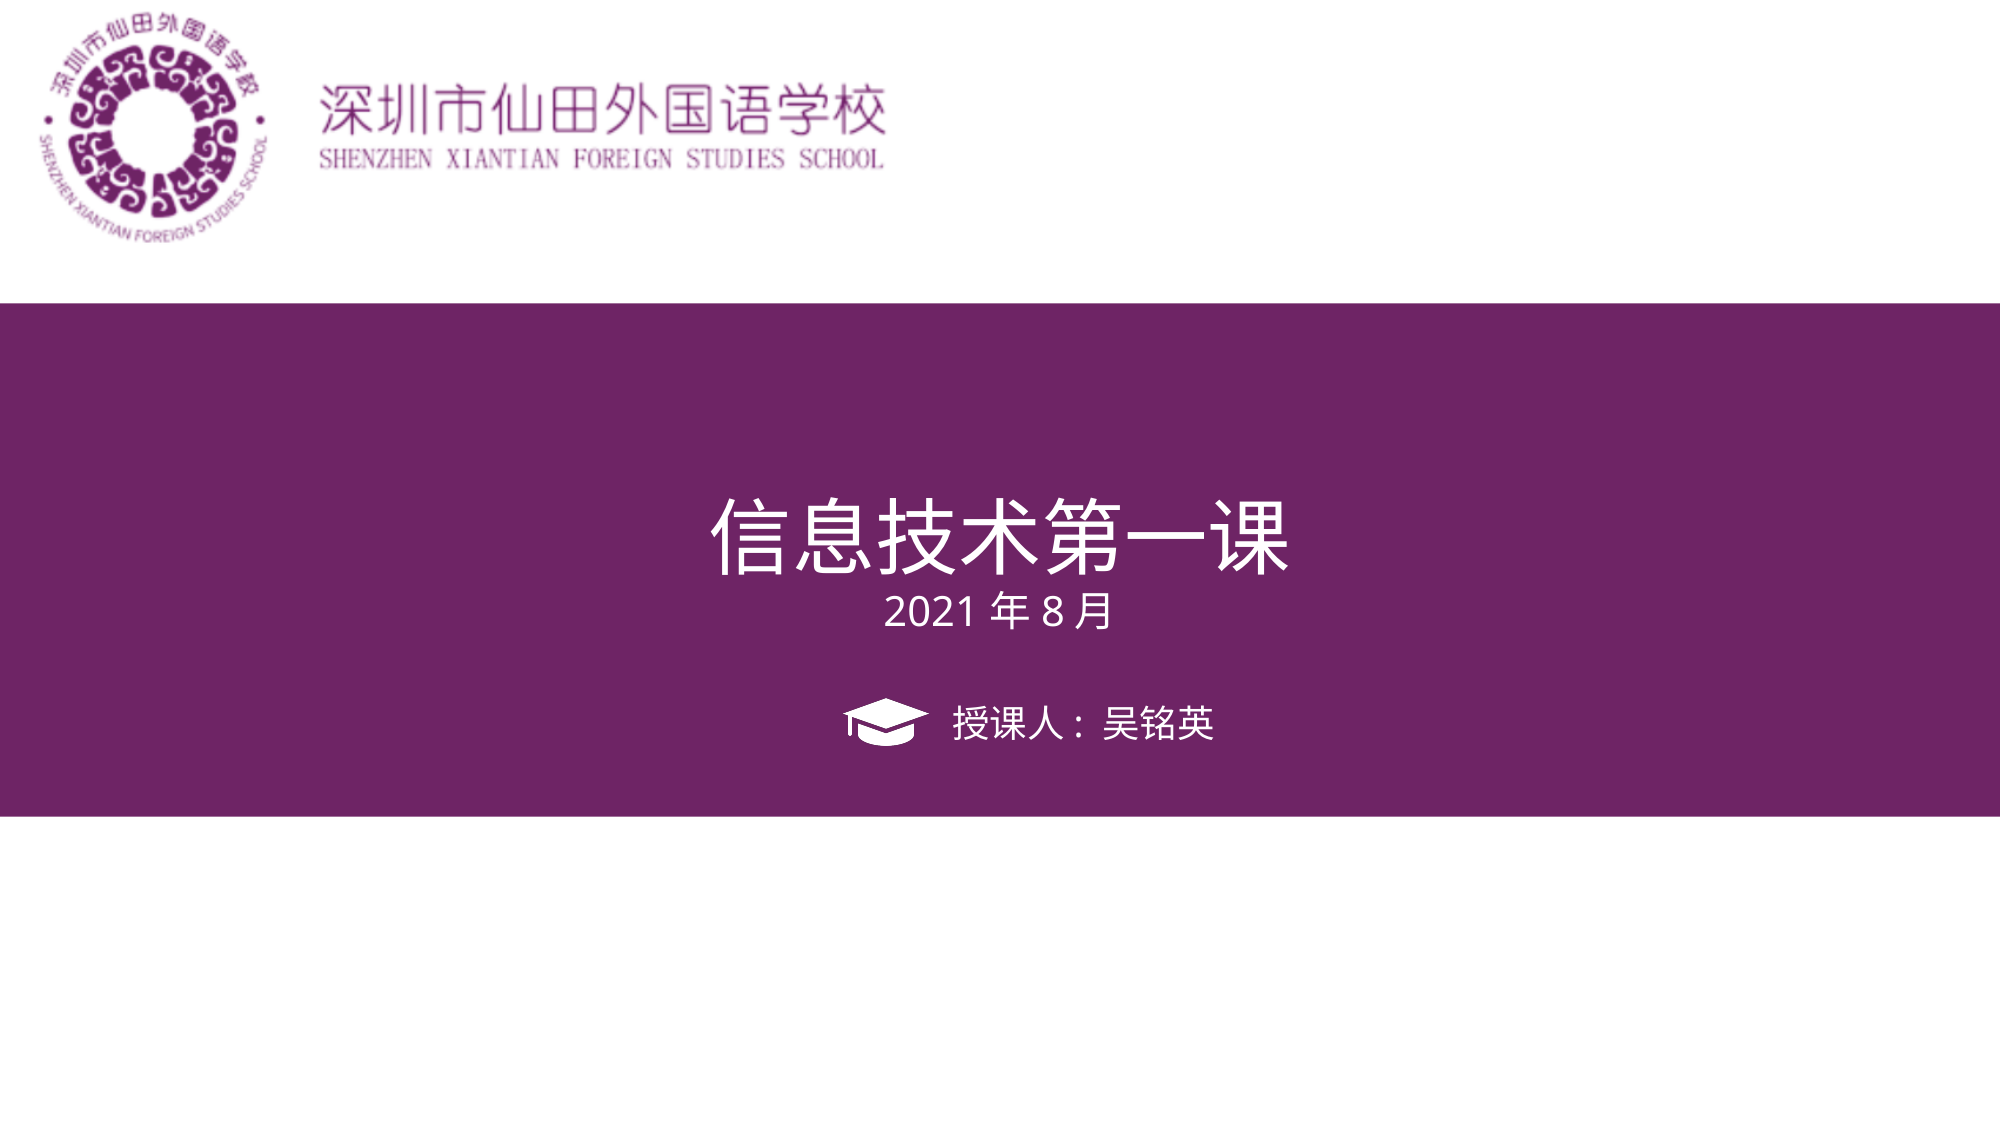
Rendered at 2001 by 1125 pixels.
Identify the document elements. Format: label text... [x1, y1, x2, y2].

text_box 授课人: 吴铭英 [937, 692, 1230, 752]
picture [0, 7, 956, 257]
picture [838, 674, 934, 770]
text_box 信息技术第一课 2021年8月 [0, 302, 2000, 818]
